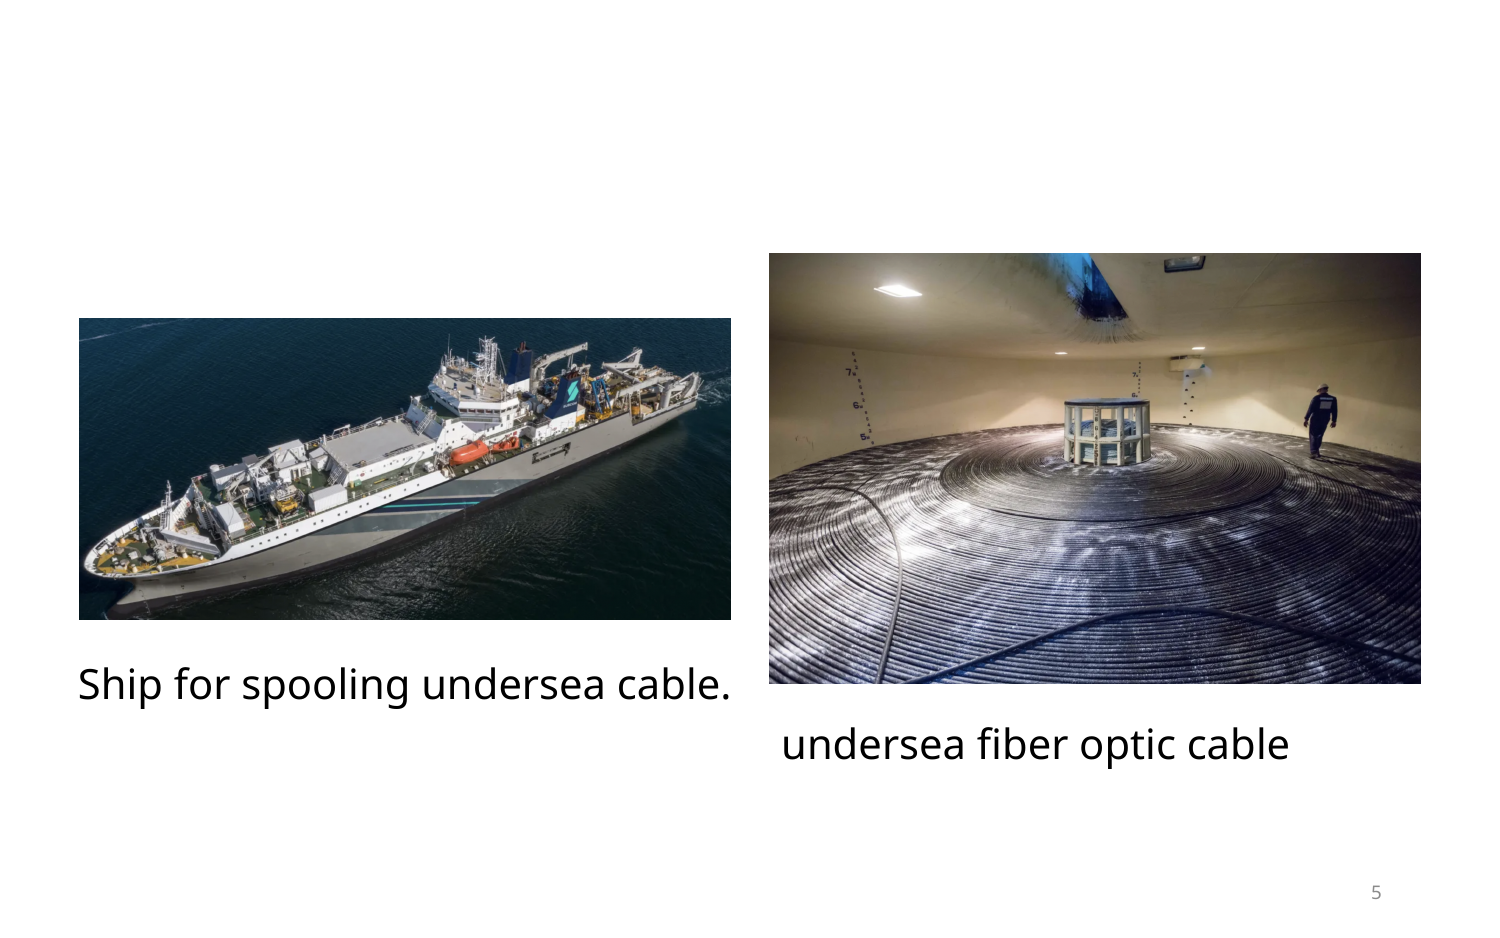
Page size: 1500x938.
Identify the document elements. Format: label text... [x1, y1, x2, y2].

picture [79, 318, 731, 620]
slide_number 5 [1059, 868, 1397, 919]
text_box Ship for spooling undersea cable. [63, 650, 747, 716]
picture [769, 253, 1421, 684]
text_box undersea fiber optic cable [766, 710, 1316, 776]
